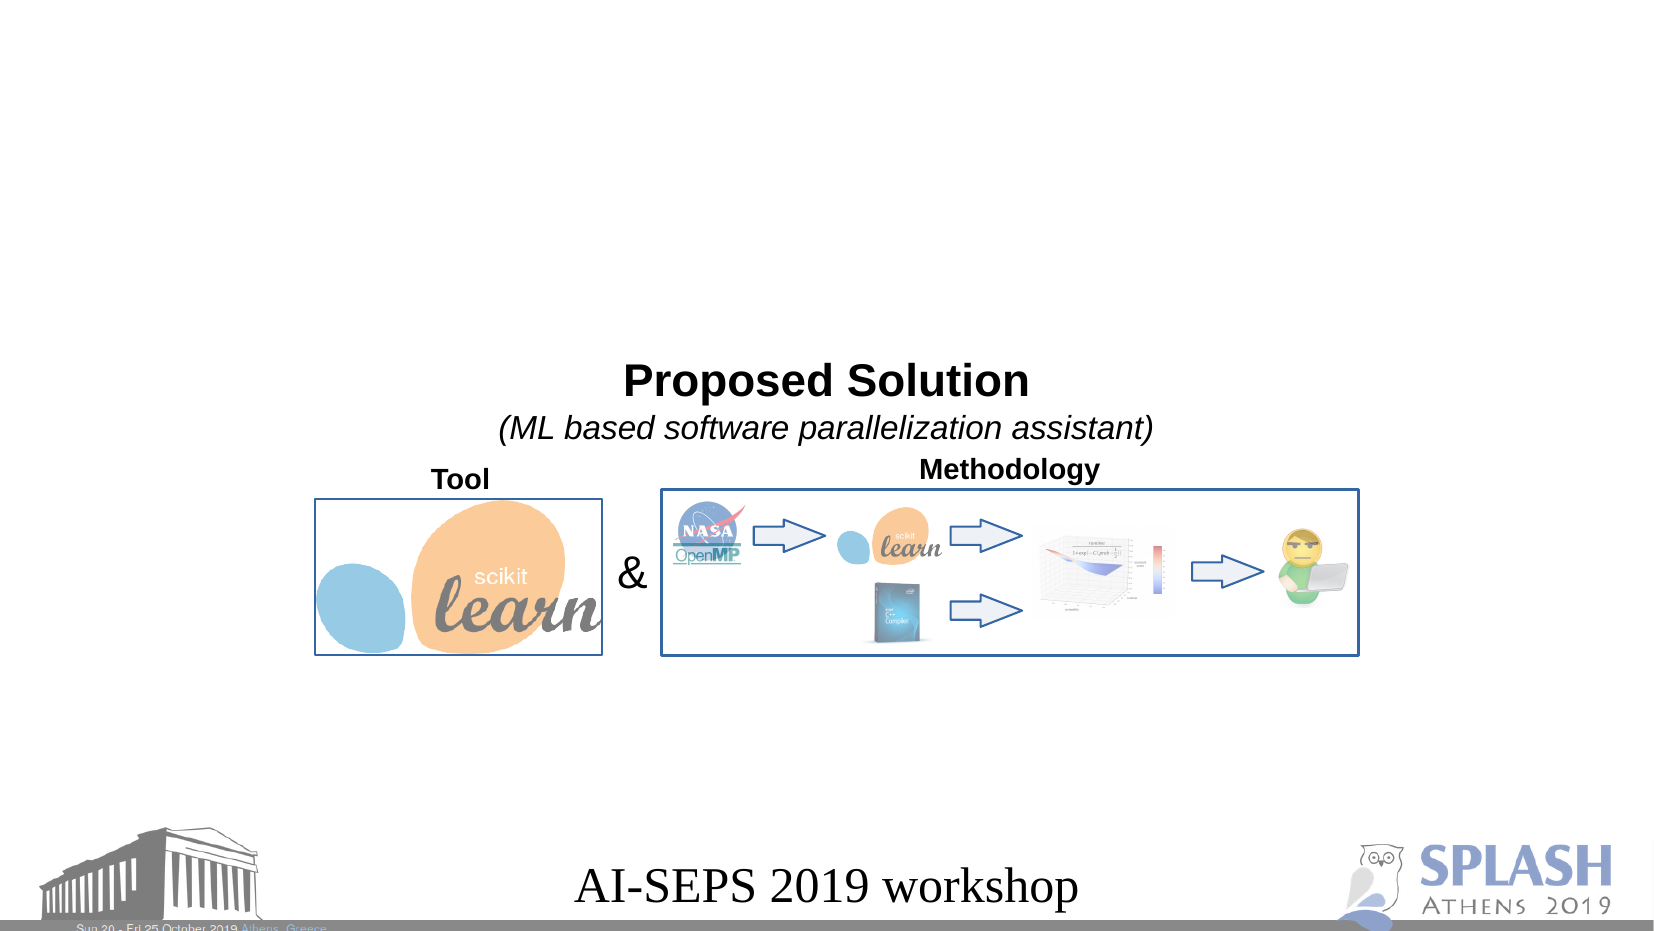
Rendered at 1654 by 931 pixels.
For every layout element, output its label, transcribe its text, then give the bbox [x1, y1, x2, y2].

text_box Proposed Solution (ML based software parallelization assistant) [0, 351, 1654, 446]
picture [1275, 525, 1352, 609]
picture [860, 581, 933, 646]
picture [1030, 525, 1175, 619]
text_box [661, 493, 1359, 656]
text_box & [607, 535, 674, 606]
picture [0, 824, 1654, 931]
picture [672, 501, 746, 568]
picture [315, 499, 602, 655]
text_box Tool [318, 452, 603, 499]
picture [836, 507, 942, 565]
text_box Methodology [661, 442, 1359, 493]
